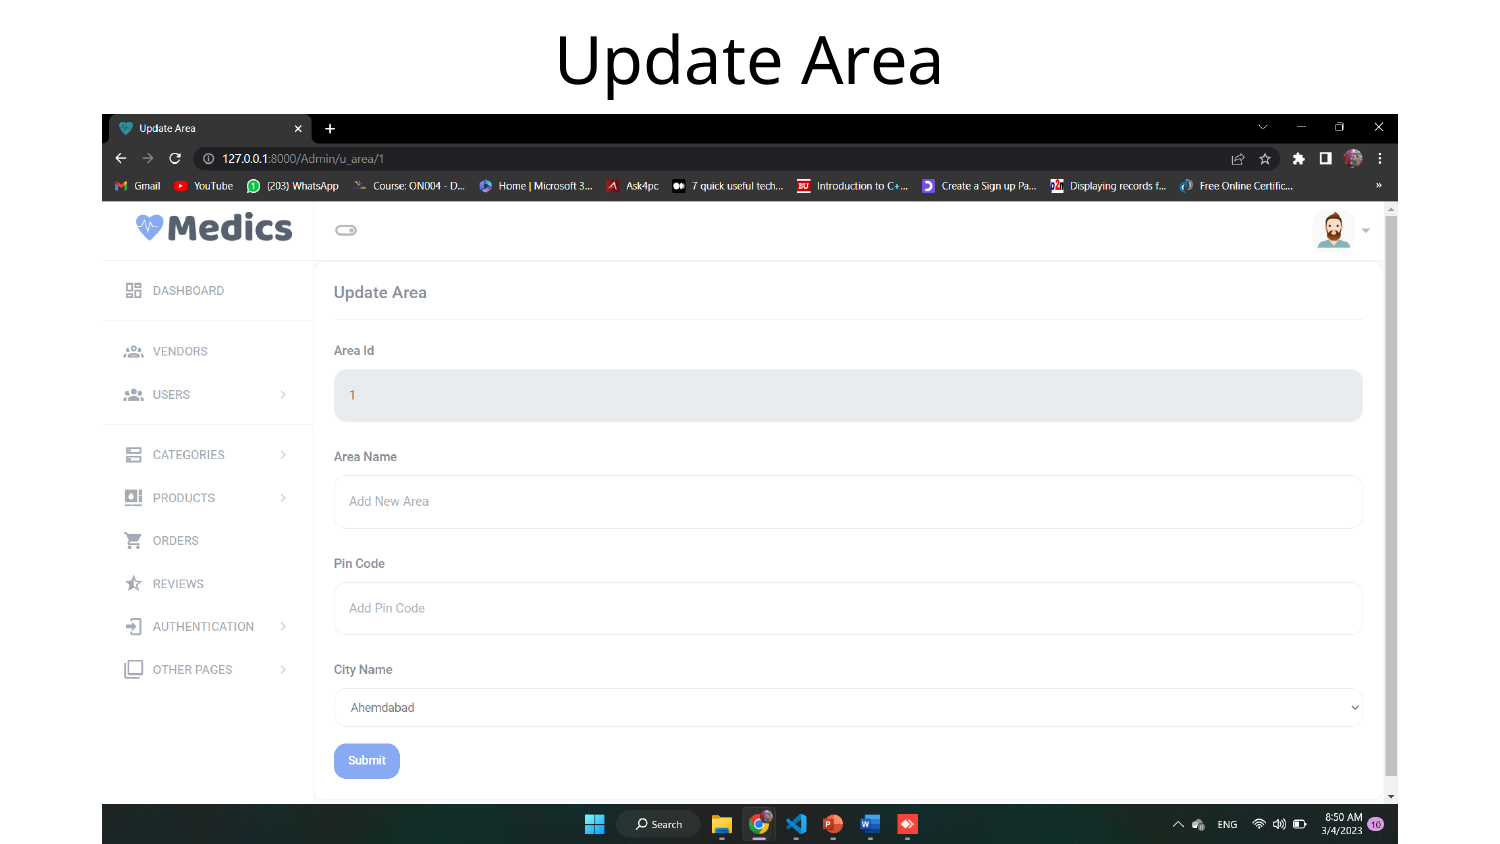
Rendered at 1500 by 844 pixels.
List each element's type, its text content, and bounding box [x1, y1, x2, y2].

picture [101, 114, 1399, 844]
title Update Area [102, 0, 1398, 113]
